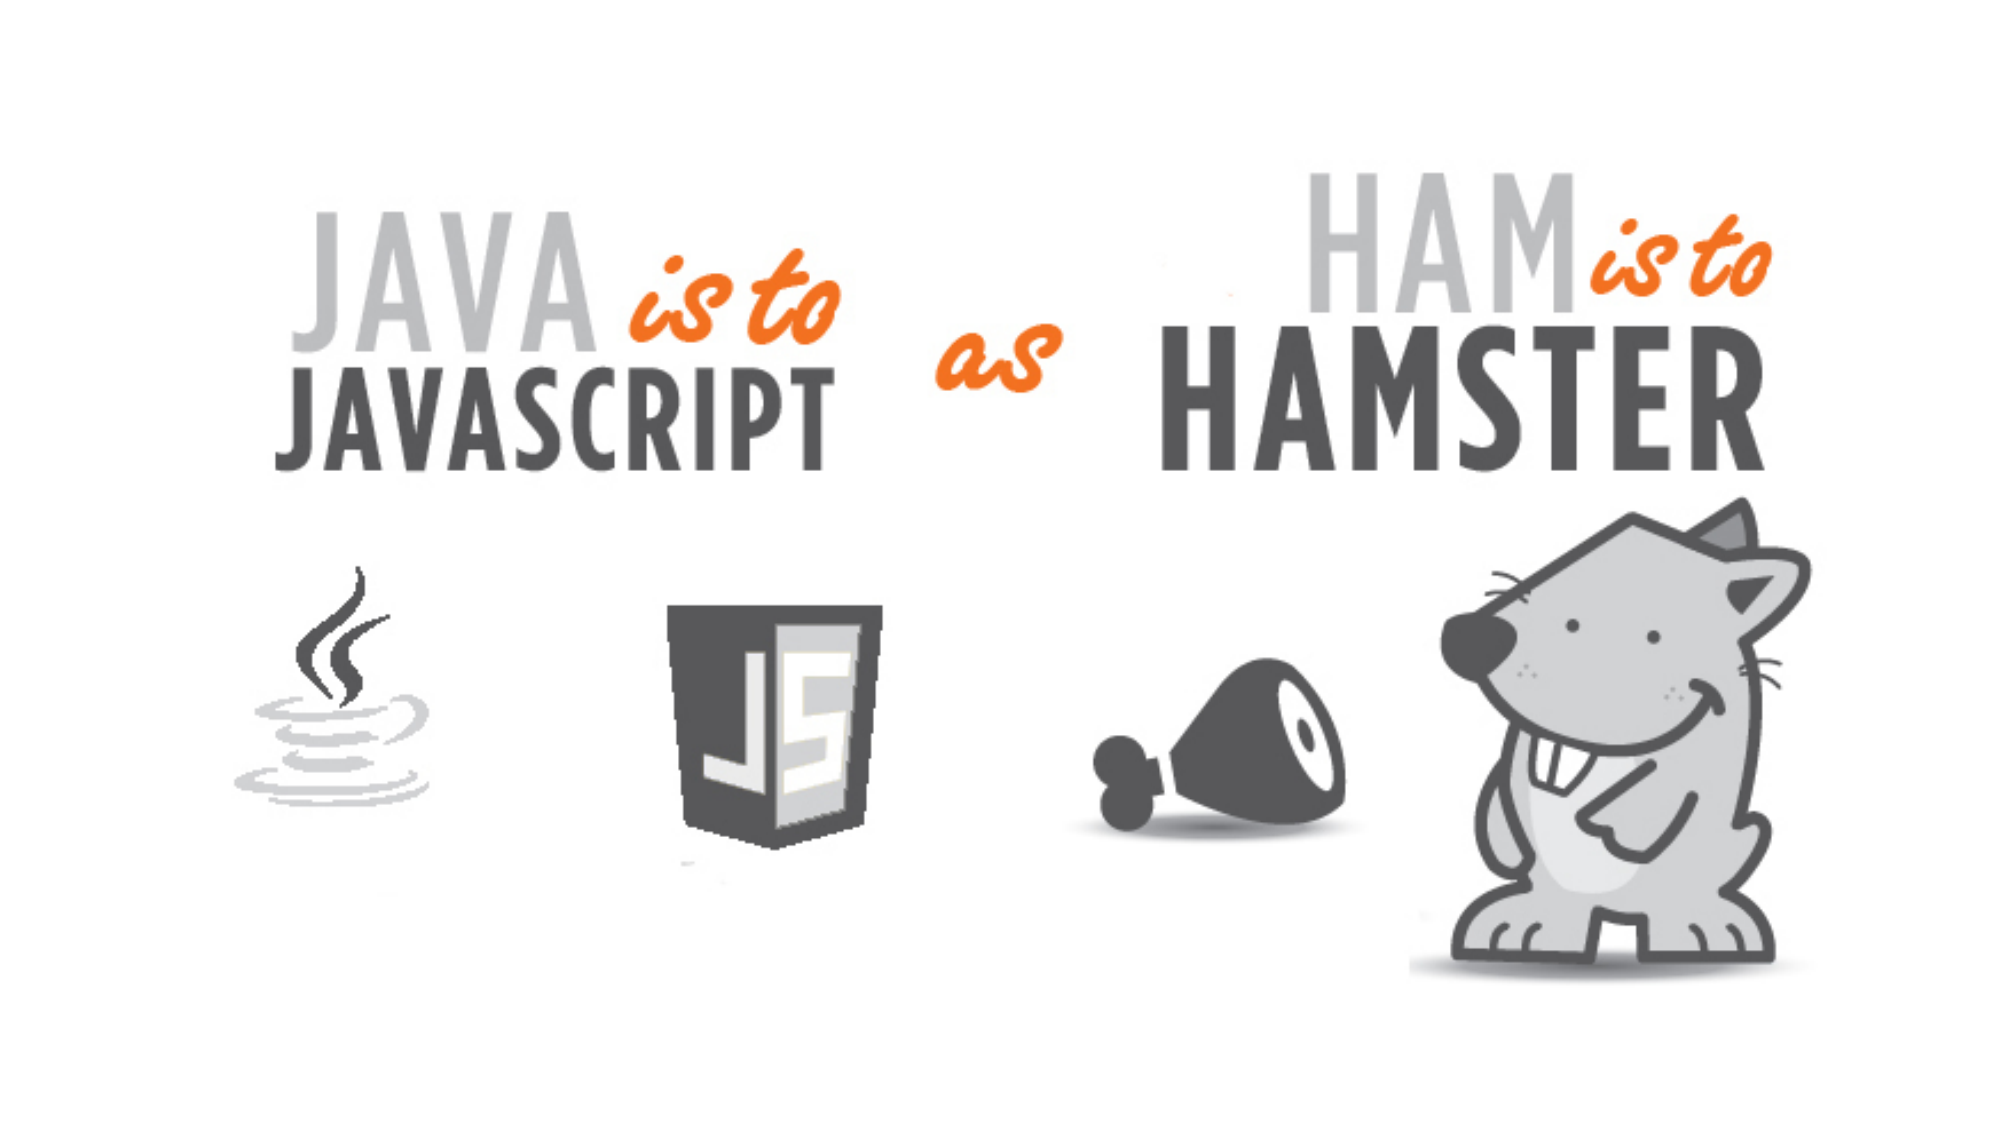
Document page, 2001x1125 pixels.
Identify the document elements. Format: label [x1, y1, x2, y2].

picture [141, 105, 1859, 1020]
